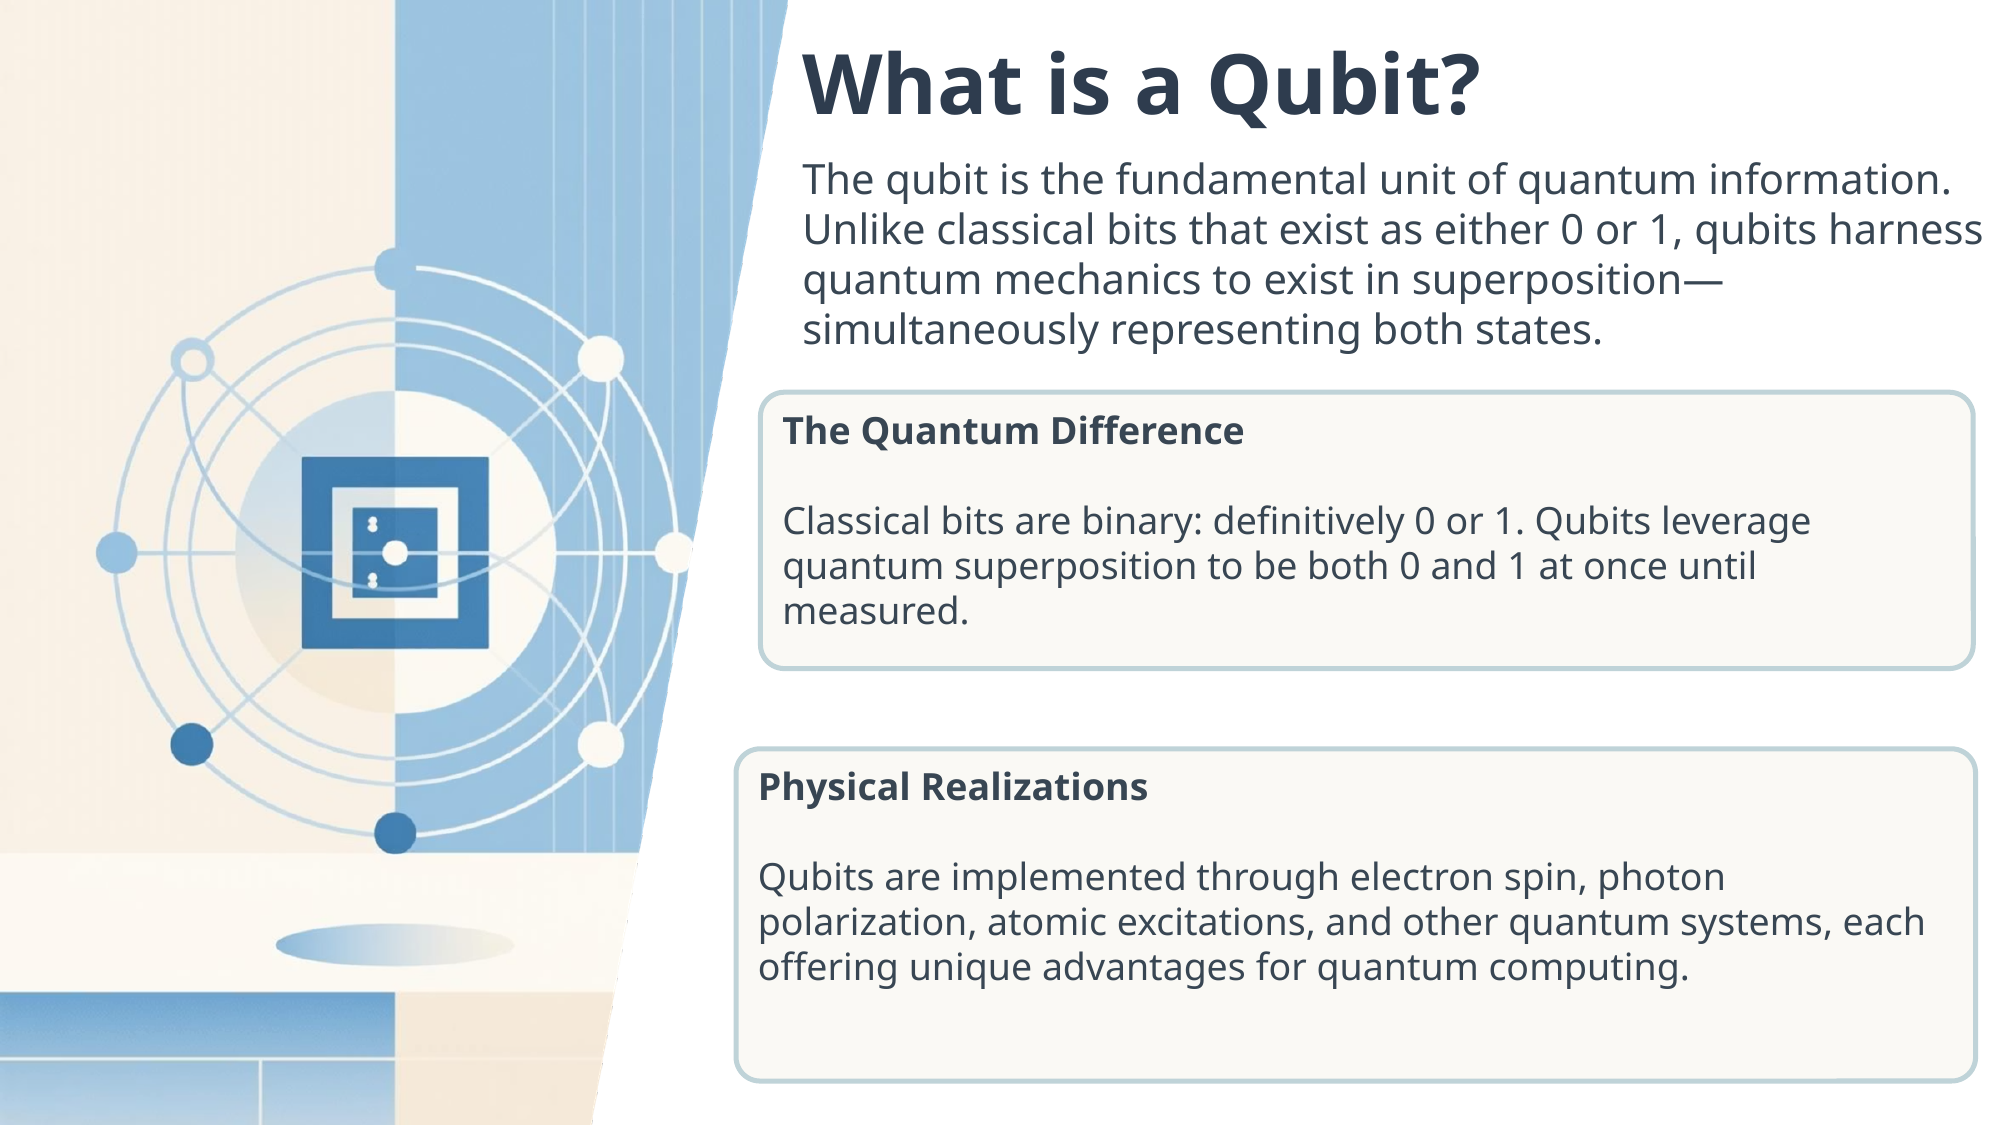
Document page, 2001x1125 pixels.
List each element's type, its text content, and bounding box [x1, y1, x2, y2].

picture [0, 0, 788, 1125]
text_box The Quantum Difference Classical bits are binary: definitively 0 or 1. Qubits leverage quantum superposition to be both 0 and 1 at once until measured. [788, 392, 1974, 669]
text_box What is a Qubit? [788, 23, 1925, 145]
text_box Physical Realizations Qubits are implemented through electron spin, photon polarization, atomic excitations, and other quantum systems, each offering unique advantages for quantum computing. [788, 748, 1976, 1082]
text_box The qubit is the fundamental unit of quantum information. Unlike classical bits that exist as either 0 or 1, qubits harness quantum mechanics to exist in superposition—simultaneously representing both states. [788, 145, 2000, 406]
